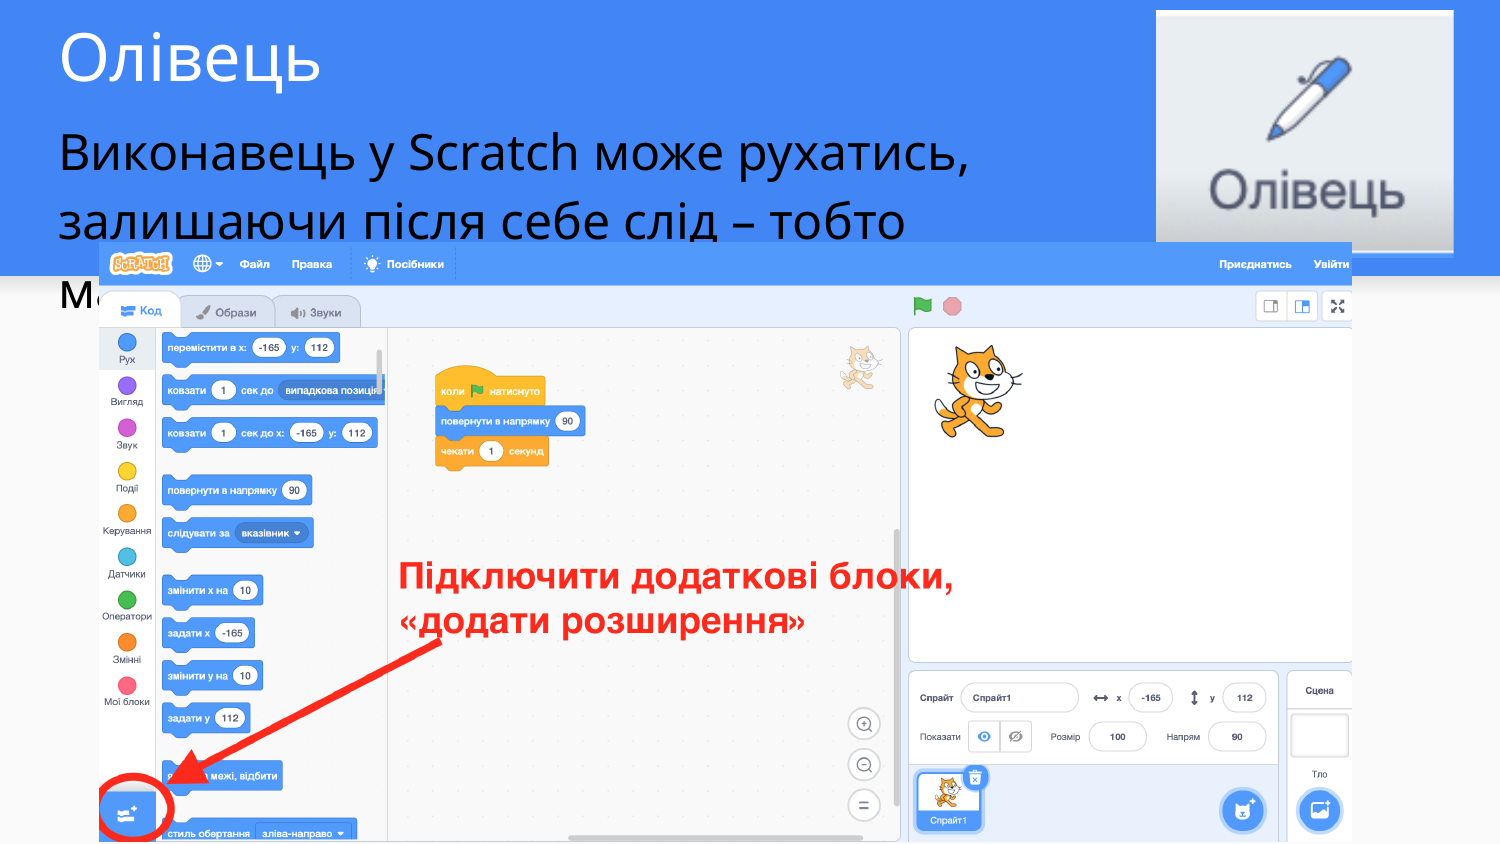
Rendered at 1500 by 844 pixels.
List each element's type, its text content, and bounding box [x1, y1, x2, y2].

title Олівець [43, 22, 1150, 96]
picture [99, 10, 1454, 842]
list Виконавець у Scratch може рухатись, залишаючи після себе слід – тобто малювати [43, 96, 1150, 327]
